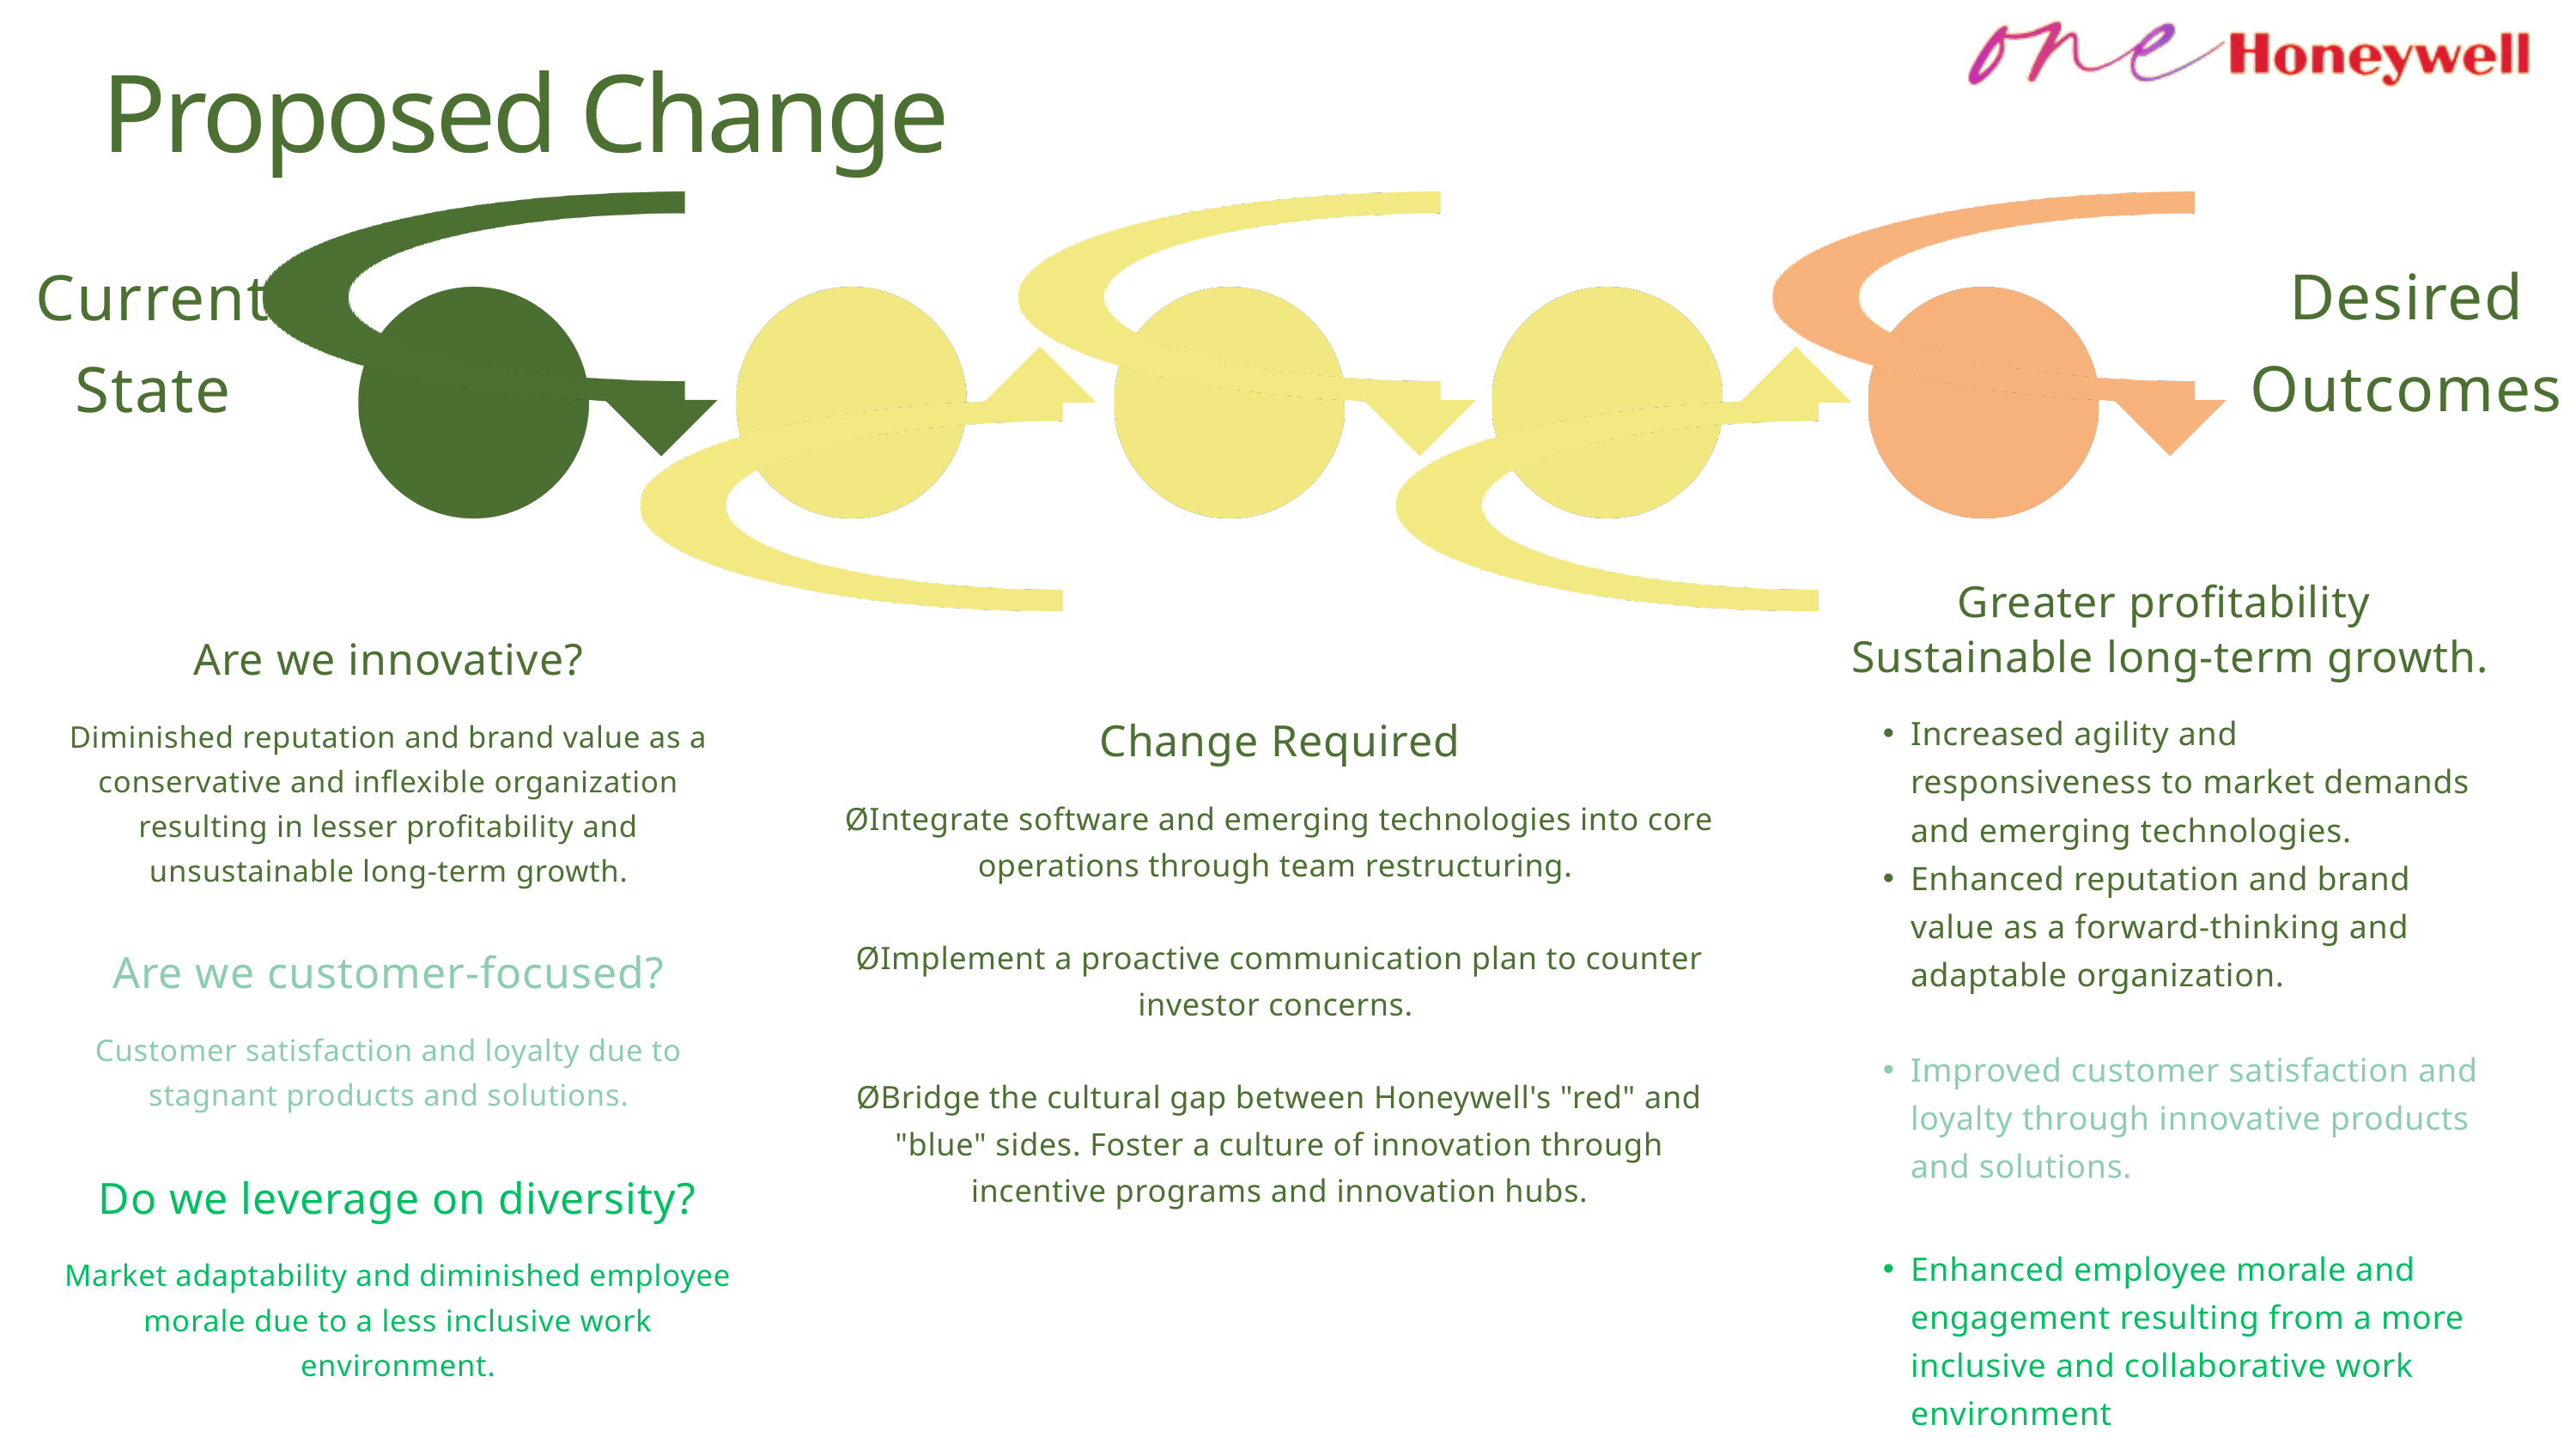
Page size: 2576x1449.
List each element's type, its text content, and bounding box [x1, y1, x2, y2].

text_box [1891, 0, 2576, 121]
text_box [2129, 360, 2210, 440]
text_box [73, 943, 704, 1108]
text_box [59, 629, 718, 883]
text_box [1755, 362, 1836, 443]
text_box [621, 360, 702, 440]
text_box [1114, 403, 1346, 518]
text_box [1018, 191, 1441, 403]
text_box Change Required [828, 710, 1733, 766]
text_box [262, 191, 685, 403]
text_box [1772, 191, 2196, 403]
text_box [1492, 287, 1723, 399]
text_box [640, 399, 1063, 611]
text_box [999, 362, 1080, 443]
text_box Current State [0, 240, 333, 426]
text_box Improved customer satisfaction and loyalty through innovative products and solutions. [1856, 1040, 2487, 1185]
text_box [358, 403, 589, 518]
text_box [1380, 360, 1460, 440]
text_box Desired Outcomes [2209, 239, 2576, 425]
text_box [1396, 399, 1819, 611]
text_box [1868, 403, 2099, 518]
text_box [736, 287, 968, 399]
text_box Enhanced employee morale and engagement resulting from a more inclusive and collaborative work environment [1856, 1239, 2487, 1433]
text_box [59, 1168, 737, 1422]
text_box Increased agility and responsiveness to market demands and emerging technologies. Enhanced reputation and brand value as a forward-thinking and adaptable organization. [1856, 703, 2487, 1040]
text_box ØIntegrate software and emerging technologies into core operations through team restructuring. ØImplement a proactive communication plan to counter investor concerns. ØBridge the cultural gap between Honeywell's "red" and "blue" sides. Foster a culture of innovation through incentive programs and innovation hubs. [828, 790, 1733, 1209]
text_box Greater profitability Sustainable long-term growth. [1717, 570, 2576, 682]
text_box Proposed Change [101, 3, 1371, 174]
